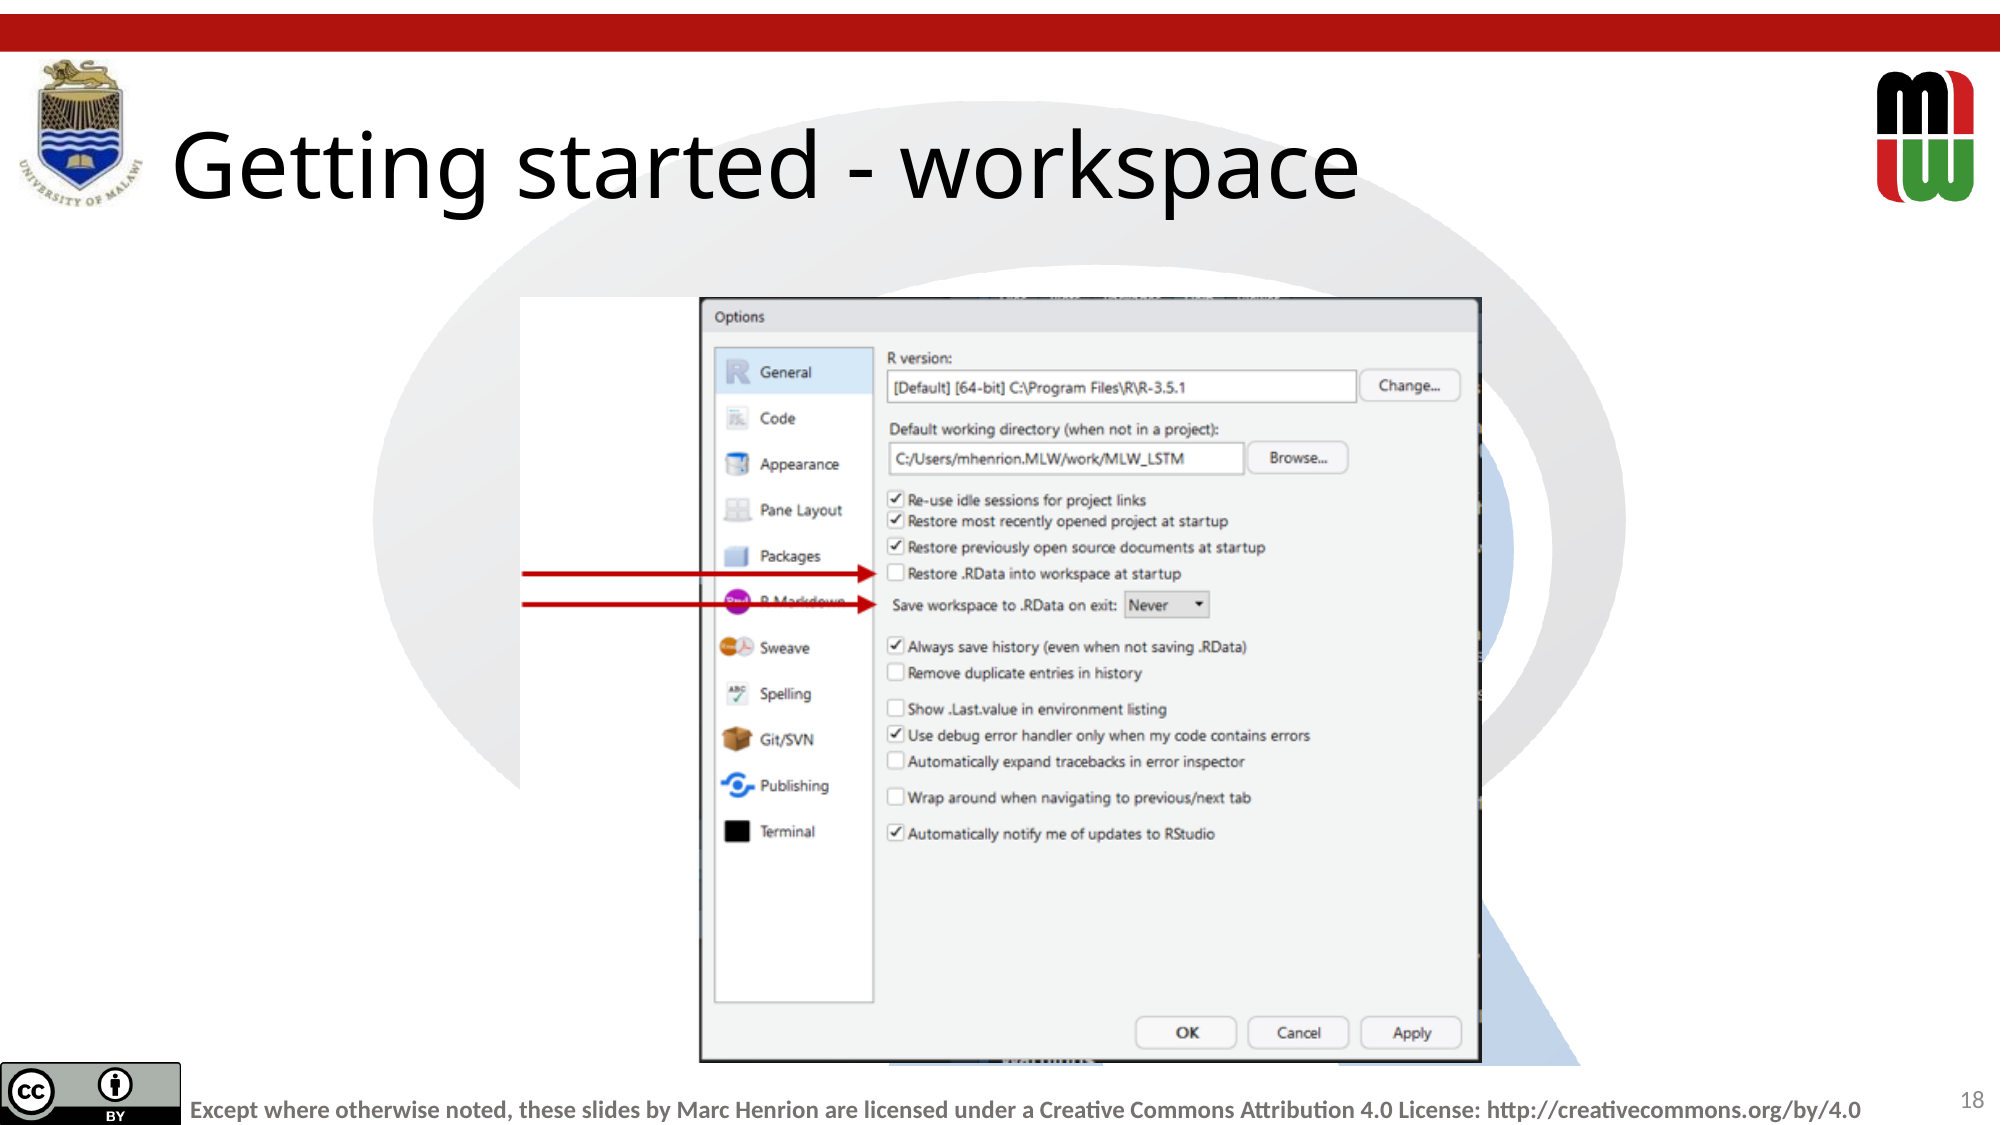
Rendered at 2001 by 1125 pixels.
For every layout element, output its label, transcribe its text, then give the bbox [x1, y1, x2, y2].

slide_number 18 [1550, 1073, 2000, 1125]
picture [520, 297, 1482, 1063]
title Getting started - workspace [155, 59, 1851, 278]
picture [0, 1062, 181, 1125]
picture [19, 59, 143, 207]
